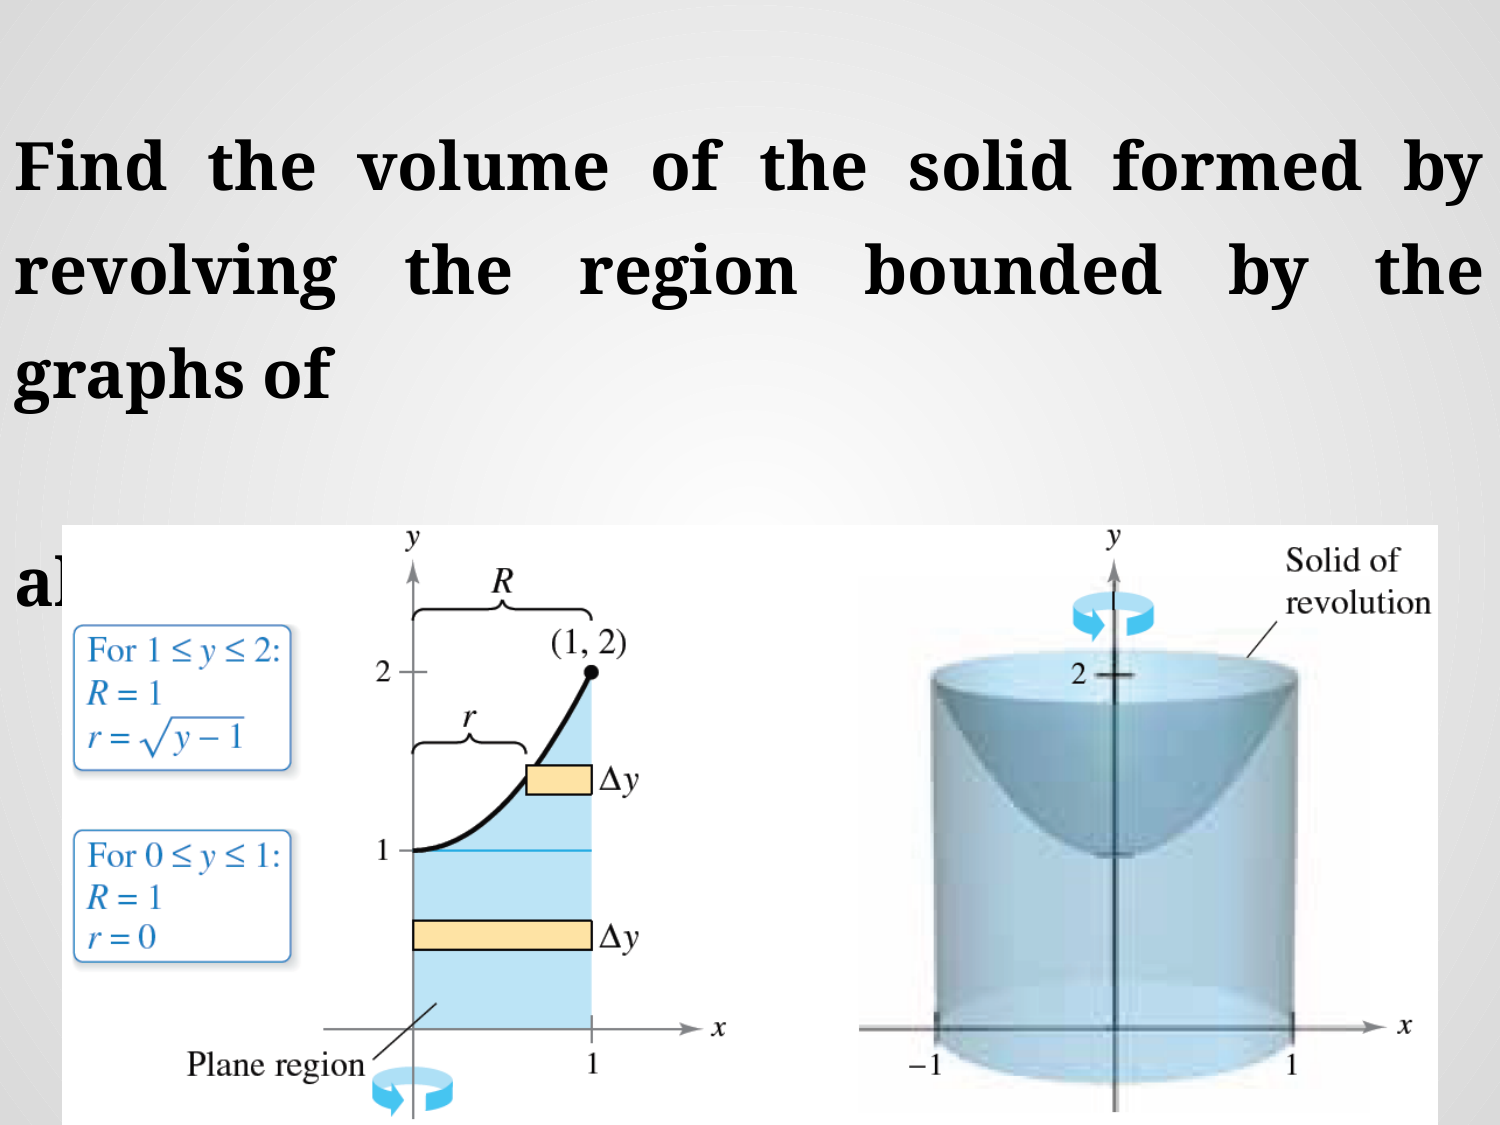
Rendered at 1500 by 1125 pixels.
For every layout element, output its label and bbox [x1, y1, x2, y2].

picture [62, 525, 1438, 1125]
